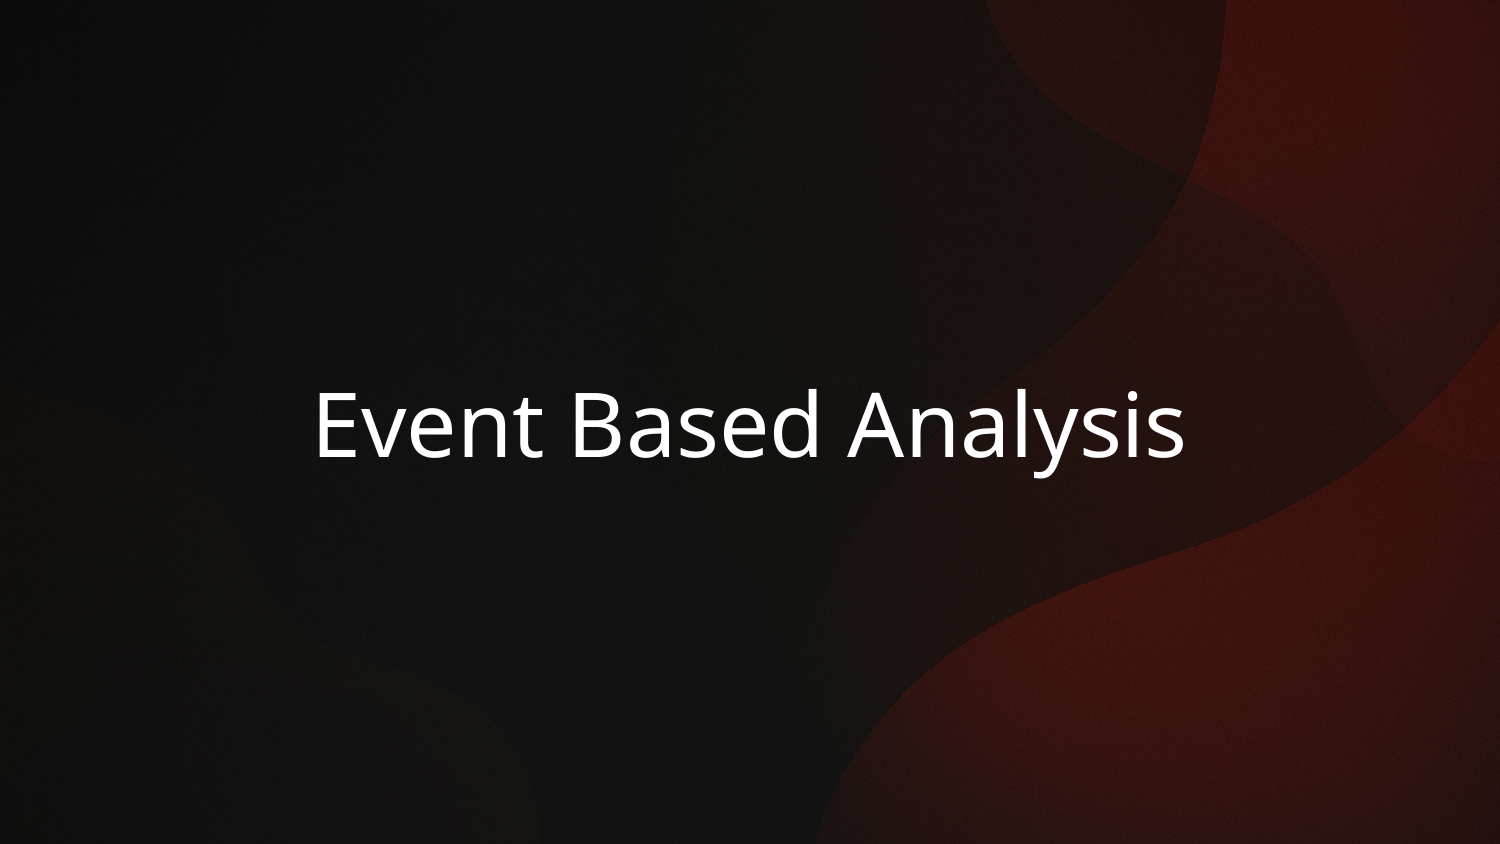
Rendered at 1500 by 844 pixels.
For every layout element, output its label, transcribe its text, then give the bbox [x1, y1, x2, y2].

picture [0, 0, 1500, 844]
title Event Based Analysis [114, 349, 1386, 494]
